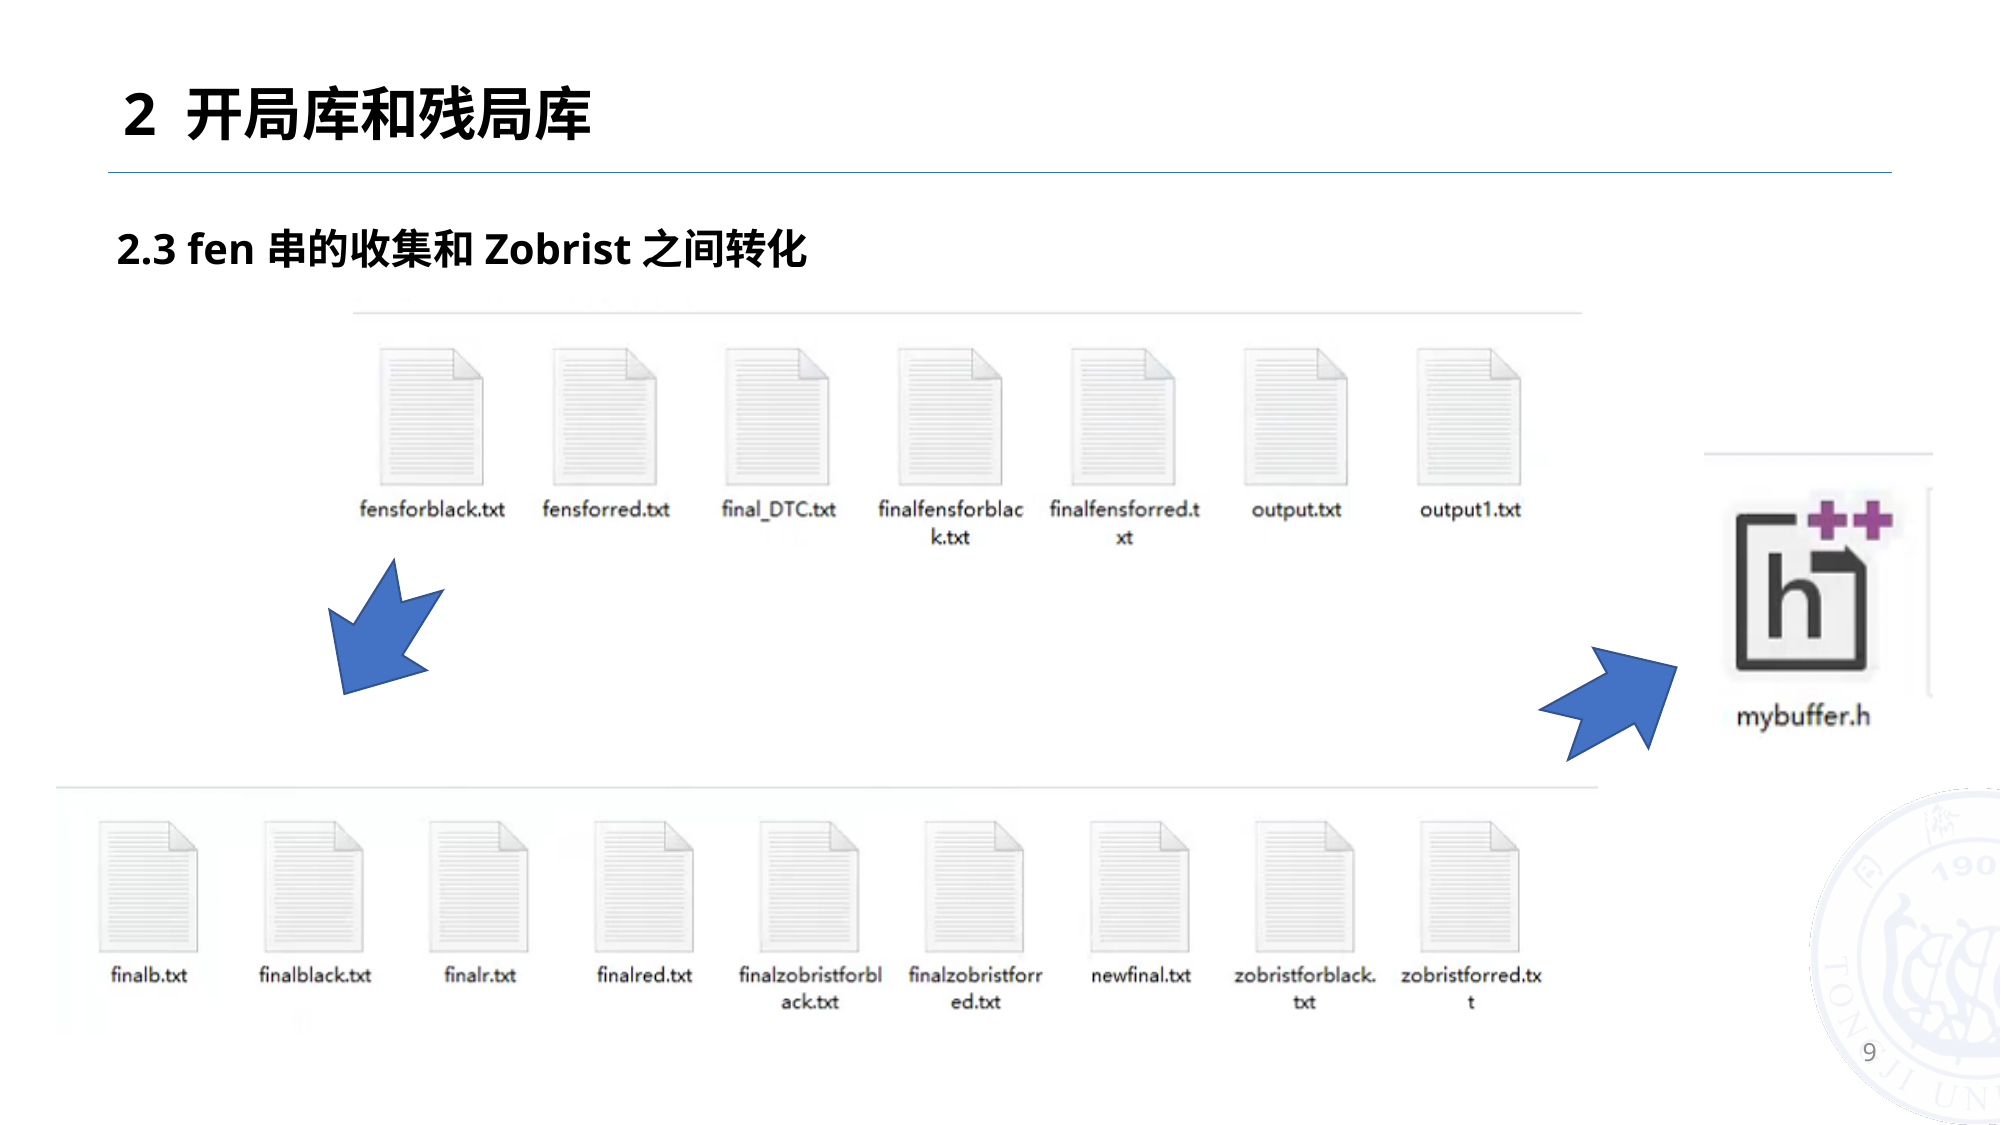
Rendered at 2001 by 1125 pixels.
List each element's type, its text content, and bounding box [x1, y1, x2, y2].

text_box [1537, 646, 1678, 763]
picture [353, 298, 1582, 598]
slide_number 9 [1412, 1023, 1892, 1085]
text_box [327, 598, 440, 696]
picture [56, 784, 1598, 1035]
title 2 开局库和残局库 [108, 59, 1892, 173]
picture [1809, 788, 2000, 1125]
text_box 2.3 fen串的收集和Zobrist之间转化 [101, 215, 833, 280]
picture [1704, 436, 1933, 760]
